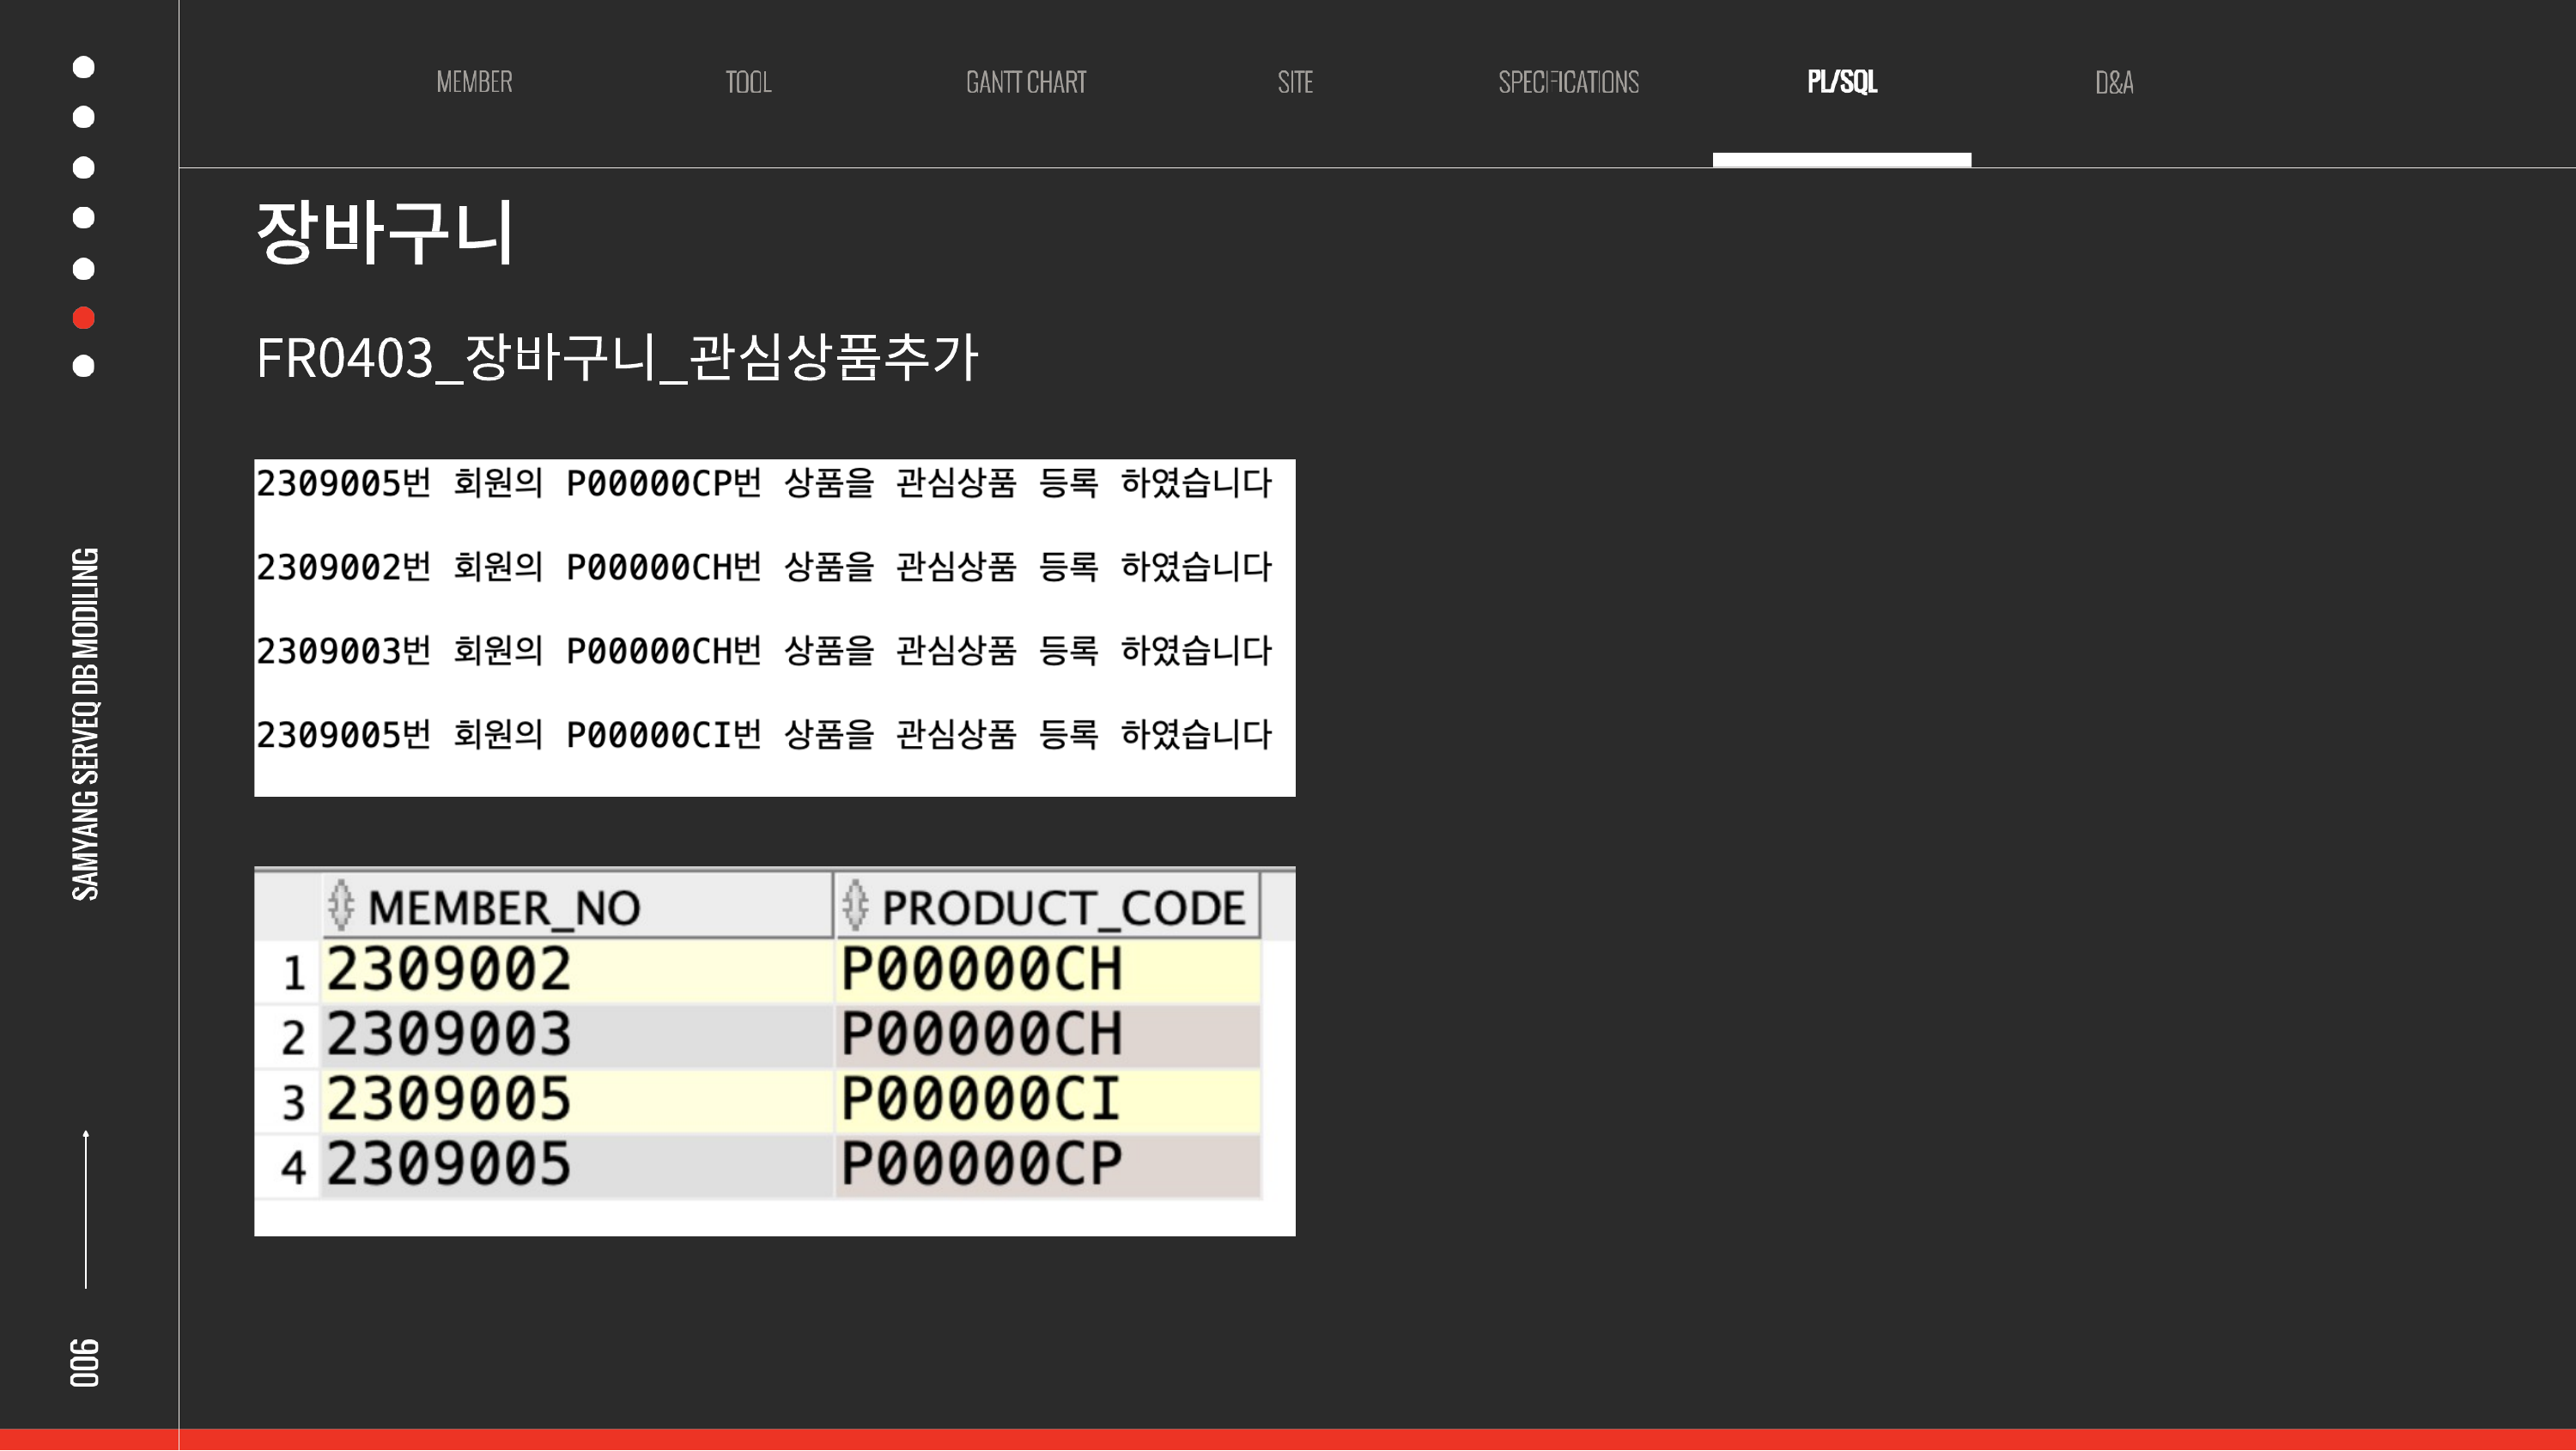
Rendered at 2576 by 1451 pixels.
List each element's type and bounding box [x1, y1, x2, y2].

text_box [841, 368, 847, 377]
text_box [848, 338, 853, 349]
text_box [1551, 70, 1558, 93]
text_box [406, 337, 432, 378]
text_box [390, 203, 449, 265]
text_box [1564, 70, 1601, 93]
text_box [301, 199, 319, 239]
text_box [72, 549, 98, 564]
text_box [466, 337, 495, 361]
text_box [501, 199, 509, 265]
text_box [794, 363, 826, 381]
text_box [459, 206, 497, 249]
text_box [72, 640, 98, 658]
text_box [72, 717, 98, 744]
text_box [856, 360, 861, 366]
text_box [72, 622, 98, 638]
text_box [934, 338, 959, 373]
text_box [787, 336, 816, 361]
text_box [72, 106, 94, 128]
text_box [748, 362, 779, 380]
text_box [967, 70, 1023, 93]
text_box [72, 758, 98, 769]
text_box [564, 336, 608, 381]
text_box [72, 258, 94, 280]
text_box [499, 333, 511, 362]
text_box [72, 887, 98, 901]
text_box [378, 337, 403, 378]
text_box [72, 56, 94, 78]
text_box [72, 823, 98, 838]
text_box [1028, 70, 1087, 93]
text_box [870, 368, 875, 377]
text_box [2097, 70, 2134, 94]
text_box [72, 665, 98, 678]
text_box [739, 335, 769, 360]
text_box [726, 70, 762, 93]
text_box [72, 607, 98, 621]
text_box [453, 70, 477, 93]
text_box [1808, 70, 1878, 96]
text_box [1616, 70, 1639, 93]
text_box [479, 70, 512, 93]
text_box [319, 337, 344, 378]
text_box [1499, 70, 1548, 93]
text_box [885, 361, 929, 381]
text_box [347, 337, 374, 377]
text_box [289, 337, 316, 377]
text_box [616, 337, 643, 369]
text_box [697, 366, 730, 380]
text_box [820, 333, 833, 362]
text_box [966, 333, 979, 381]
text_box [72, 792, 98, 806]
text_box [72, 307, 94, 329]
text_box [72, 837, 98, 871]
text_box [70, 1339, 99, 1354]
text_box [72, 743, 98, 757]
text_box [254, 459, 1296, 797]
text_box [774, 333, 779, 361]
text_box [72, 207, 94, 228]
text_box [864, 338, 869, 349]
text_box [72, 701, 101, 716]
text_box [258, 204, 296, 239]
text_box [72, 809, 98, 822]
text_box [888, 333, 927, 359]
text_box [1279, 70, 1313, 93]
text_box [72, 871, 98, 887]
text_box [723, 333, 735, 369]
text_box [72, 355, 94, 377]
text_box [70, 1357, 99, 1387]
text_box [72, 156, 94, 179]
text_box [0, 0, 2576, 1450]
text_box [438, 70, 451, 93]
text_box [72, 681, 98, 695]
text_box [83, 1131, 88, 1290]
text_box [72, 566, 98, 580]
text_box [72, 587, 98, 598]
text_box [693, 337, 718, 354]
text_box [254, 866, 1296, 1236]
text_box [472, 363, 505, 381]
text_box [647, 333, 652, 381]
text_box [690, 347, 721, 362]
text_box [763, 70, 772, 93]
text_box [72, 770, 98, 785]
text_box [1602, 70, 1613, 93]
text_box [266, 240, 310, 265]
